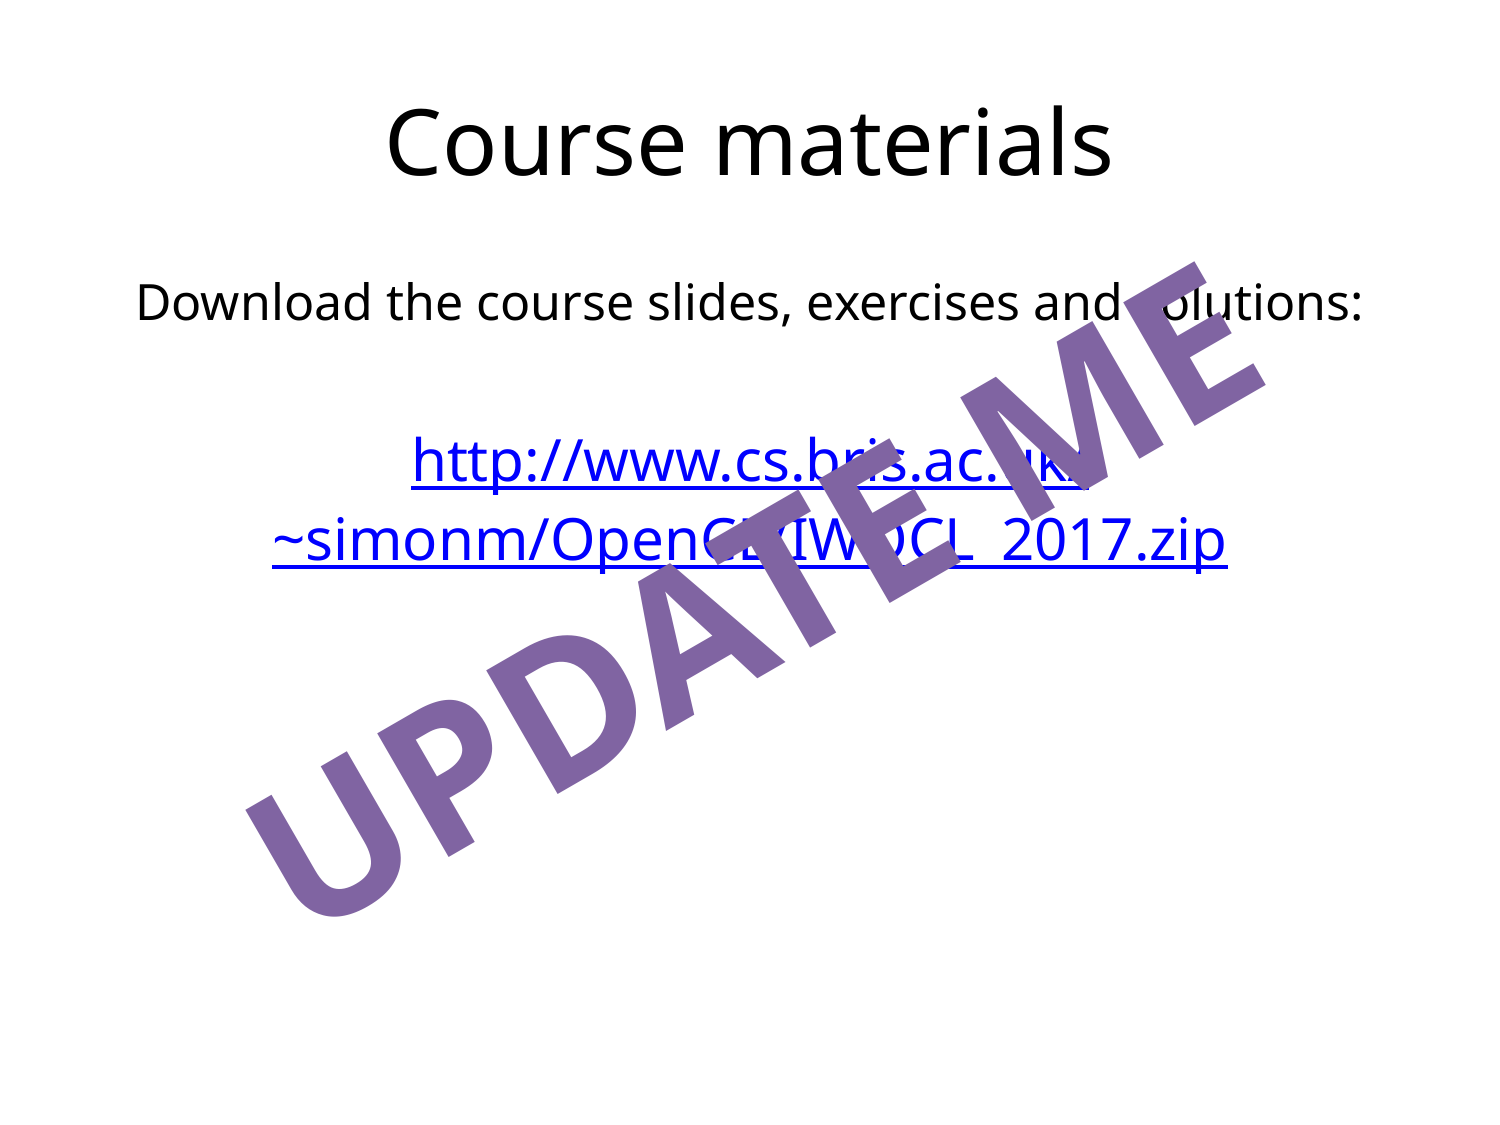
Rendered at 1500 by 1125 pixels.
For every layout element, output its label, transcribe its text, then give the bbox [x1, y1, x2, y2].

title Course materials [75, 45, 1425, 233]
list Download the course slides, exercises and solutions: http://www.cs.bris.ac.uk/ ~simonm/OpenCL/IWOCL_2017.zip [75, 262, 1425, 1005]
text_box UPDATE ME [185, 191, 1313, 991]
